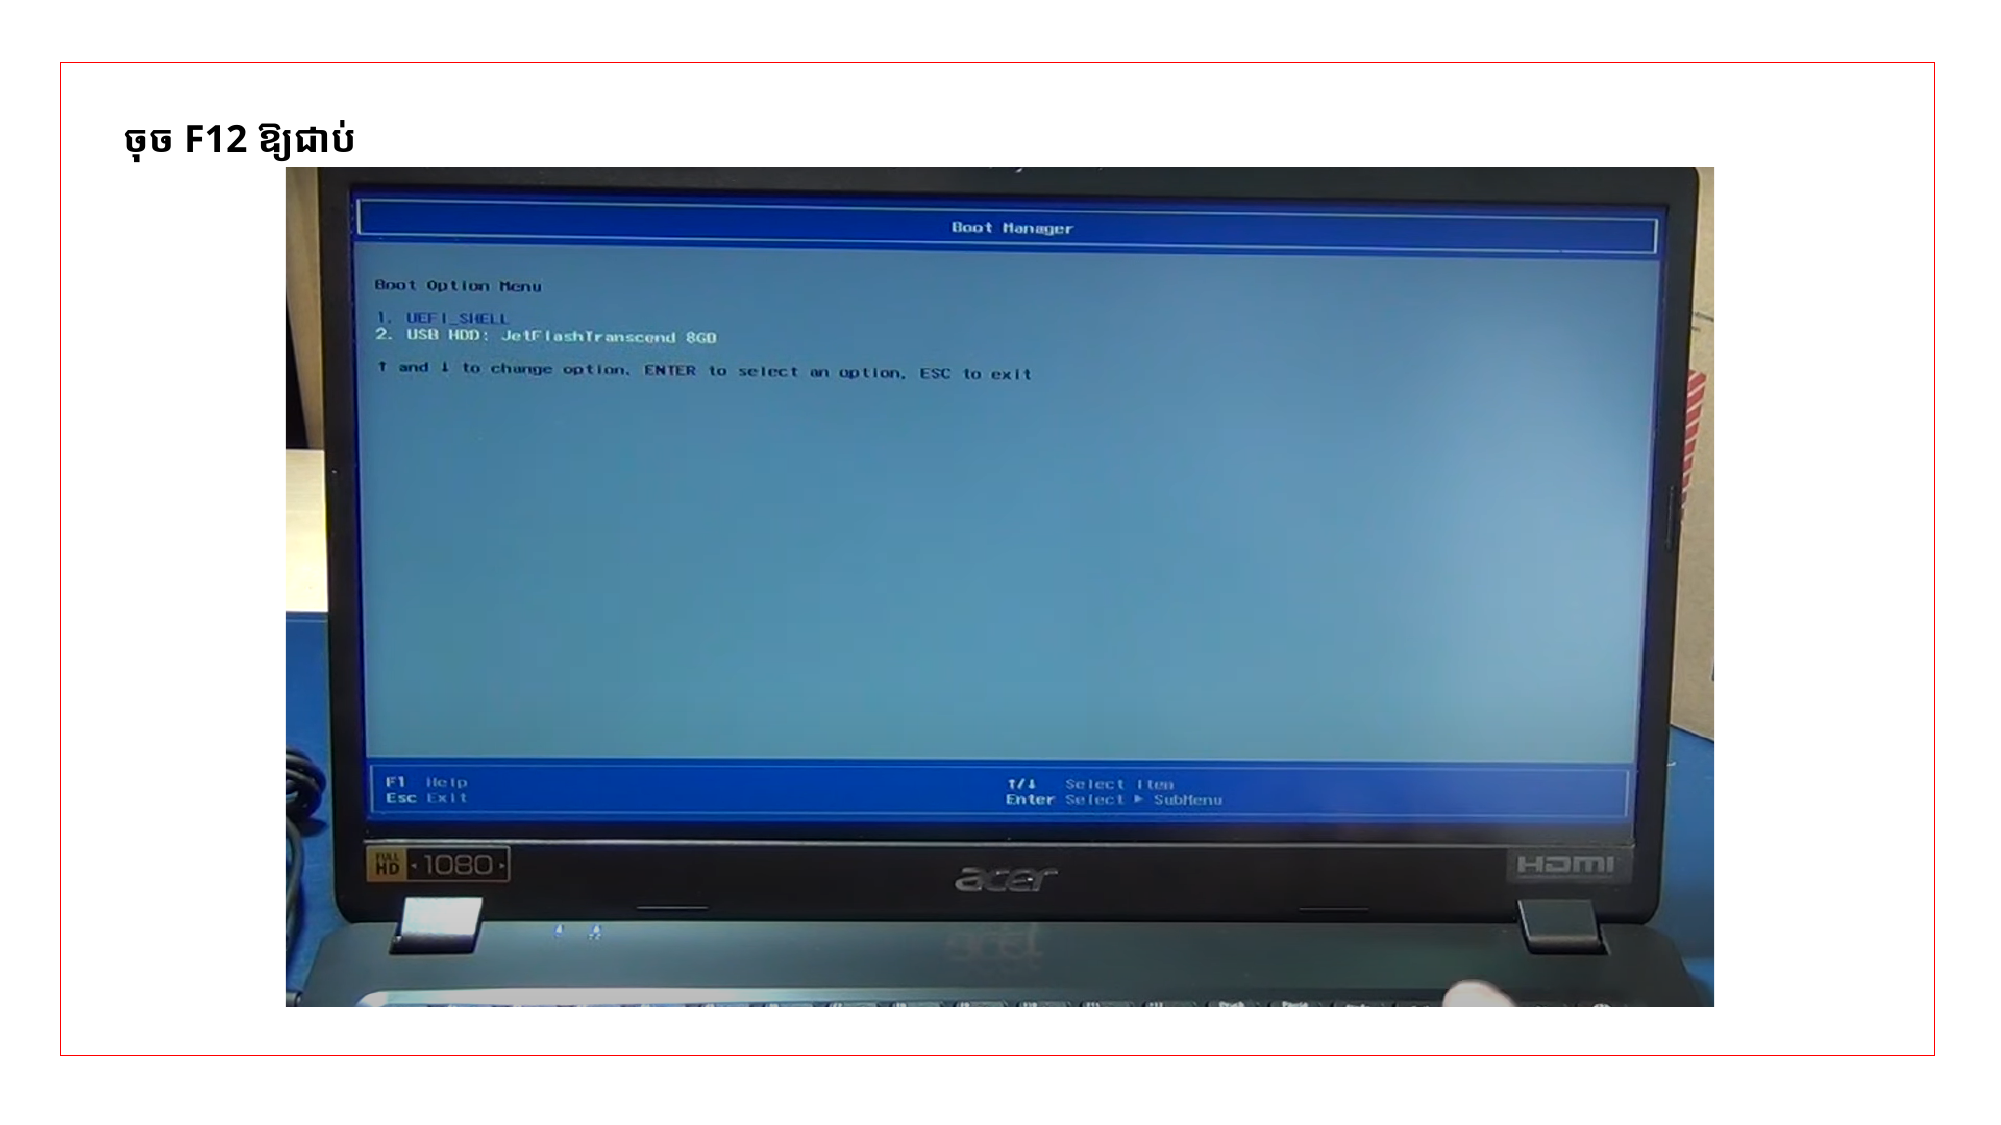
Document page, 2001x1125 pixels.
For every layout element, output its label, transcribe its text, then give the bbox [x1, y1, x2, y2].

picture [285, 167, 1715, 1007]
text_box ចុច F12 ឱ្យជាប់ ​ [60, 62, 1935, 1056]
